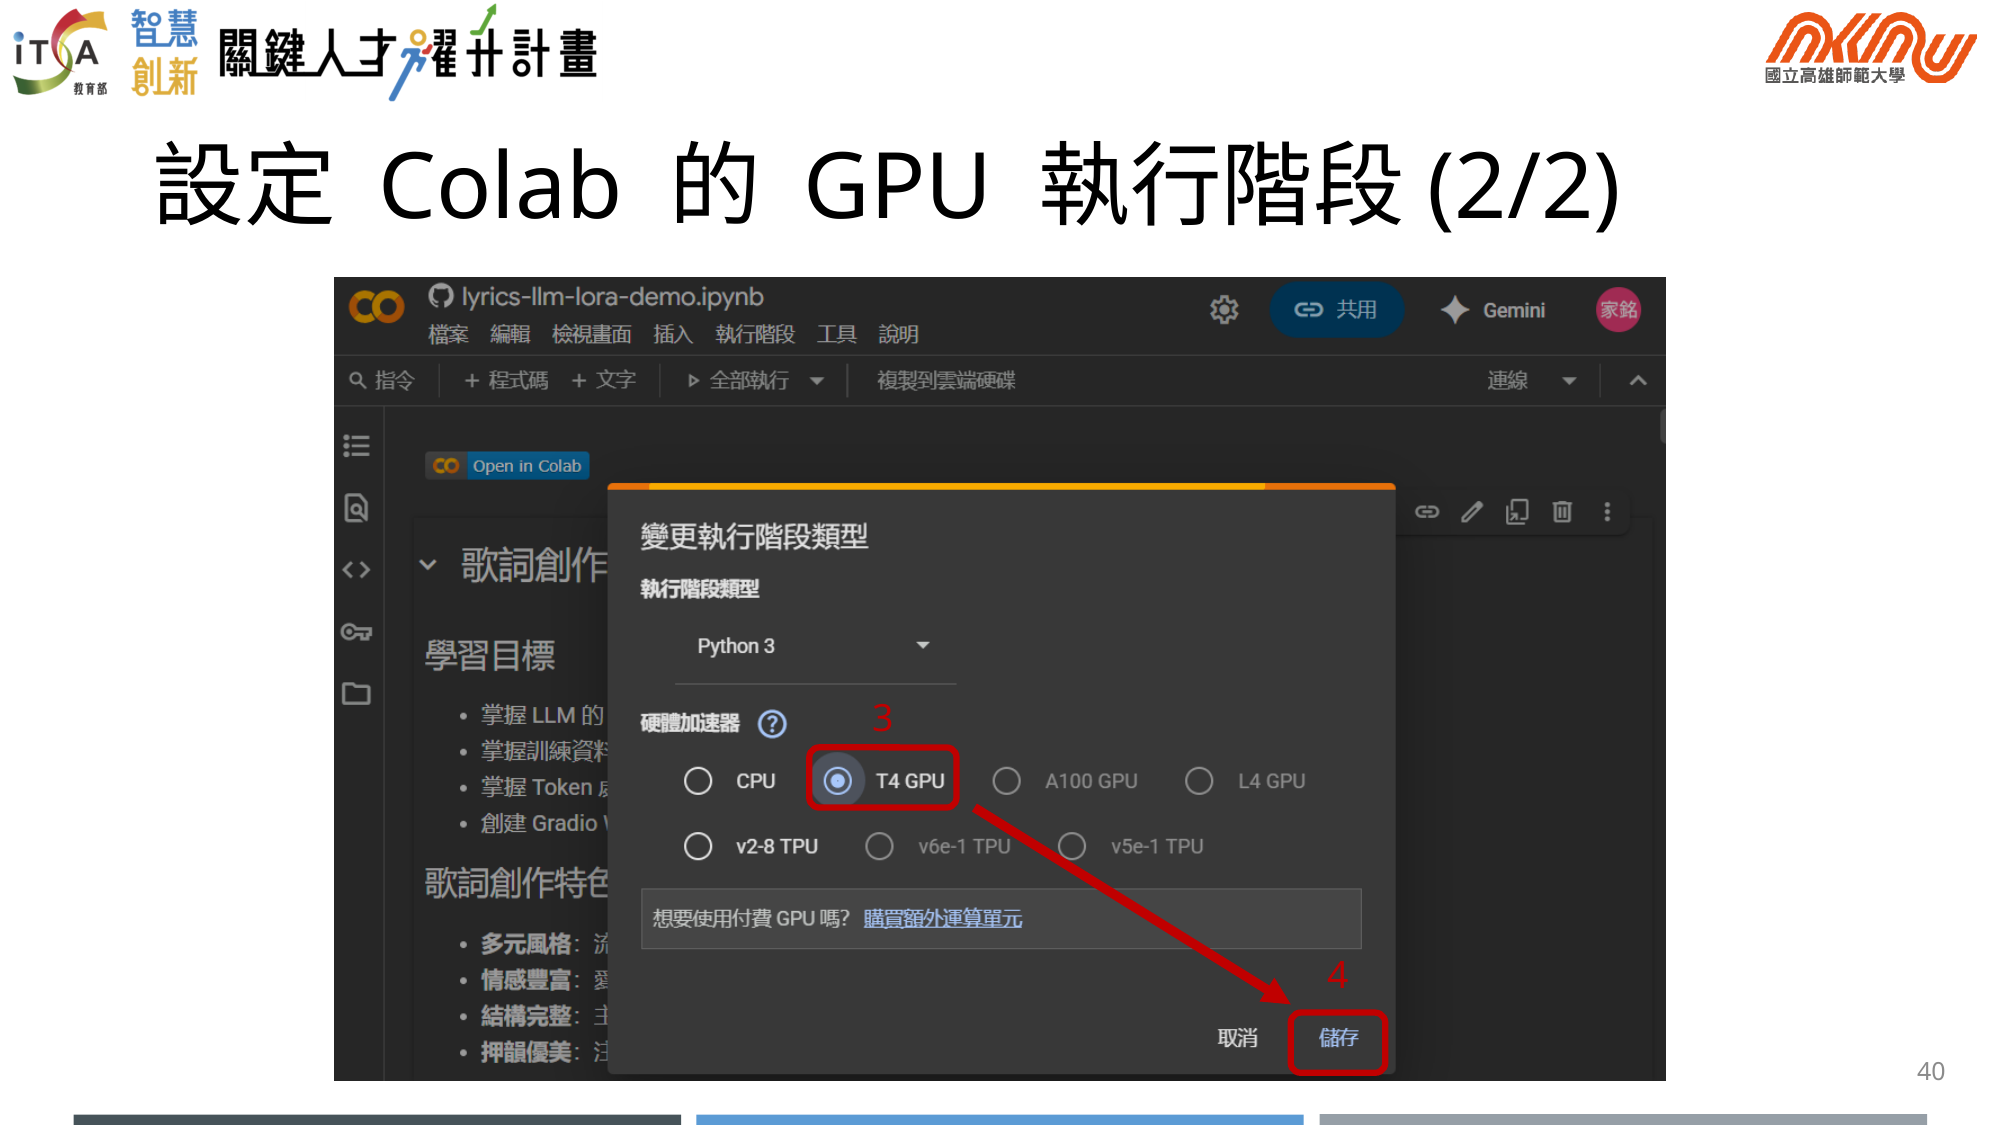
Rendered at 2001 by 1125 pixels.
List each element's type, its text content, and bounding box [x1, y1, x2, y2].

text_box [974, 807, 1291, 1005]
picture [9, 1, 603, 102]
picture [334, 277, 1666, 1081]
title 設定 Colab 的 GPU 執行階段(2/2) [137, 100, 1863, 278]
slide_number 40 [1510, 1042, 1961, 1103]
